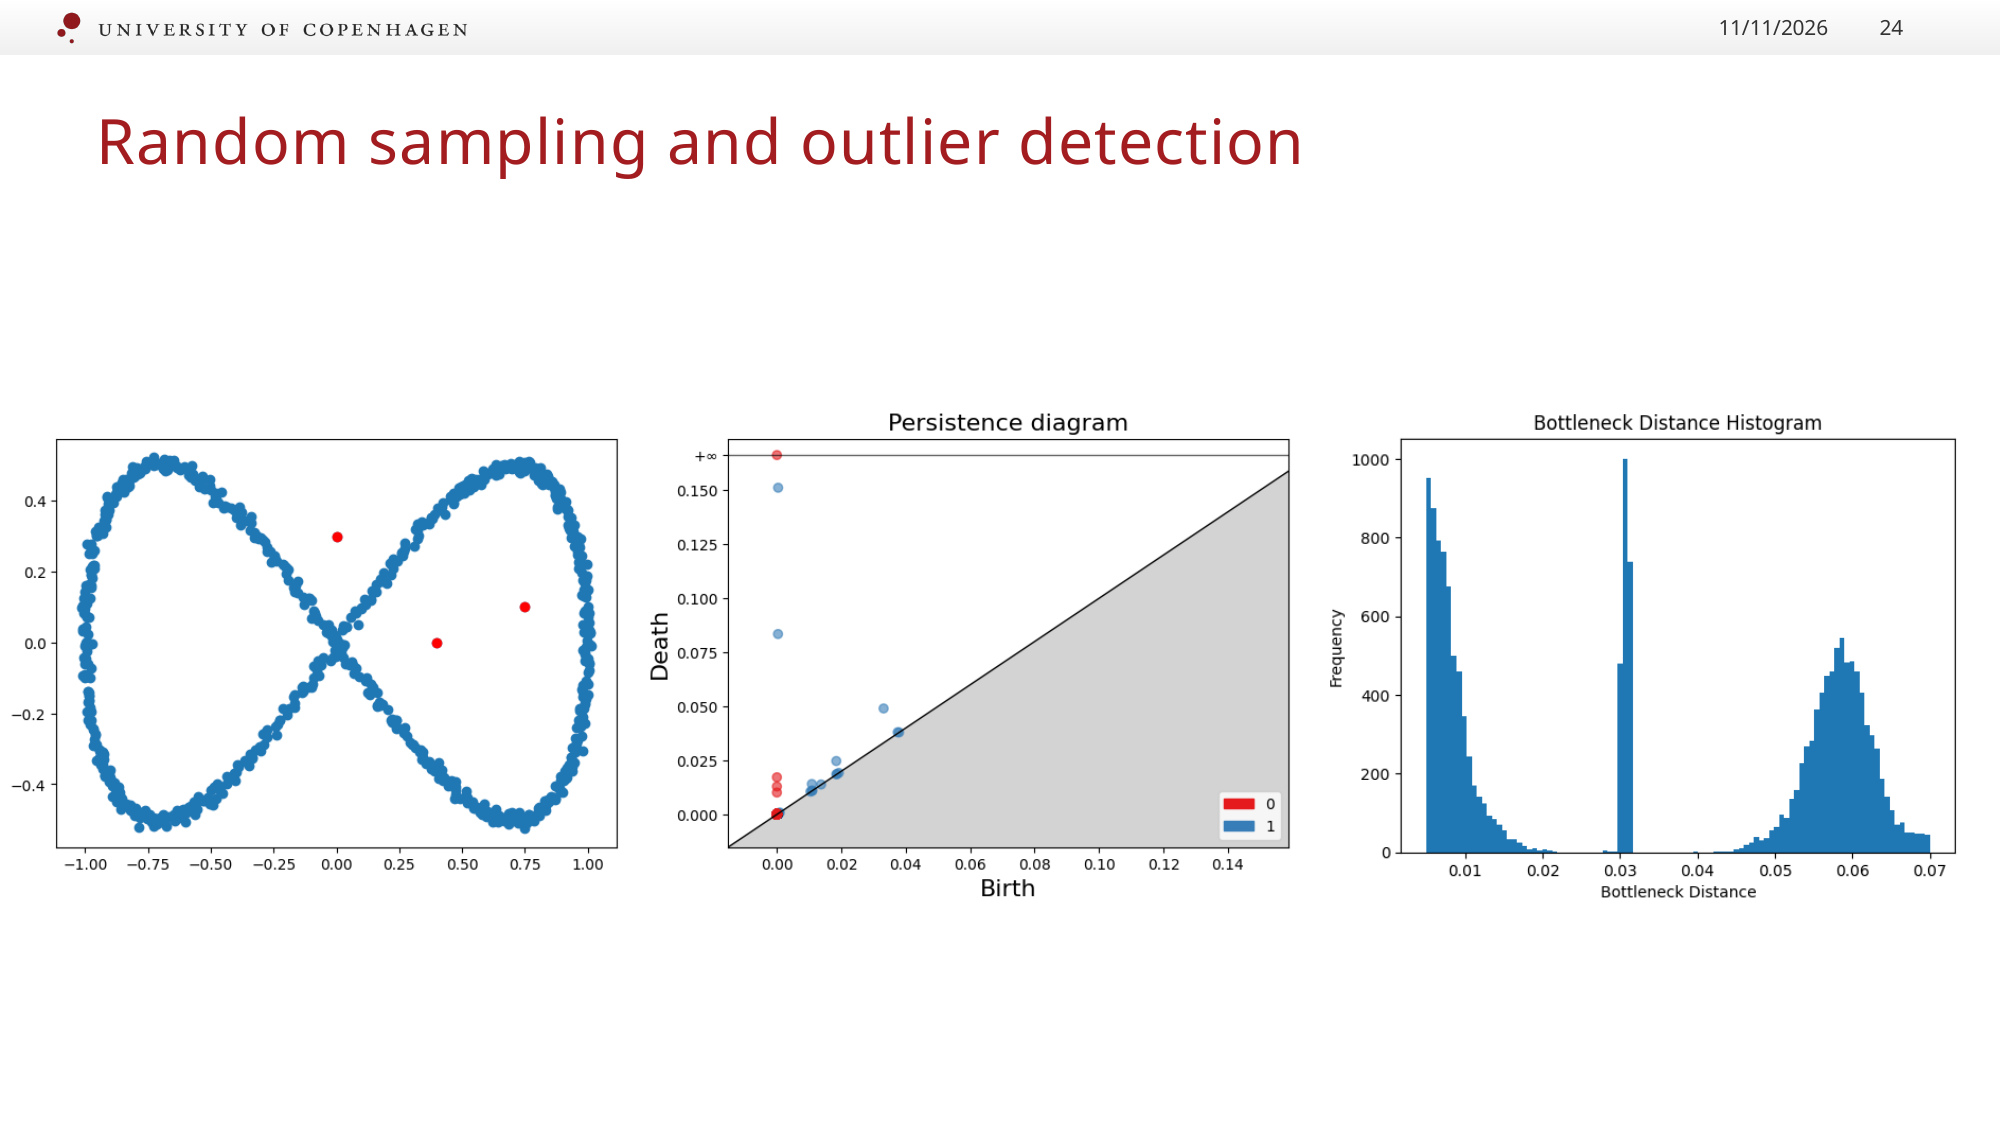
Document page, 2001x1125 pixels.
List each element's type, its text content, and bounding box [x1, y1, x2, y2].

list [0, 403, 1298, 910]
picture [1318, 403, 1966, 912]
title Random sampling and outlier detection [96, 101, 1904, 244]
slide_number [1694, 14, 1829, 43]
slide_number 24 [1840, 14, 1904, 43]
picture [92, 15, 475, 42]
